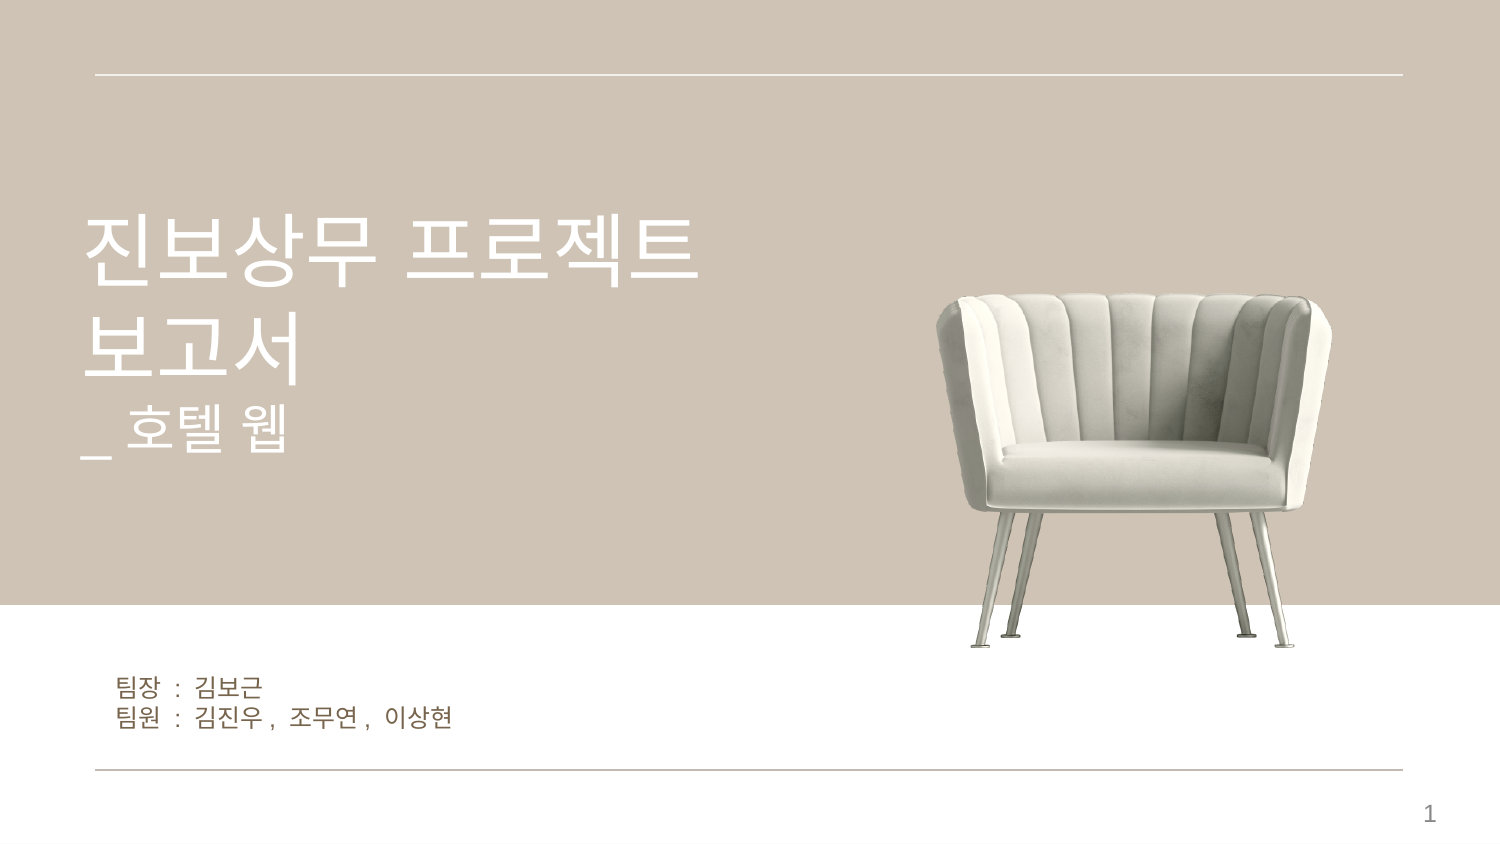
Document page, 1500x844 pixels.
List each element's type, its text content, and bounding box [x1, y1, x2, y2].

text_box 진보상무 프로젝트 보고서 _호텔 웹 [74, 196, 924, 465]
picture [0, 292, 1500, 844]
picture [95, 72, 1403, 77]
